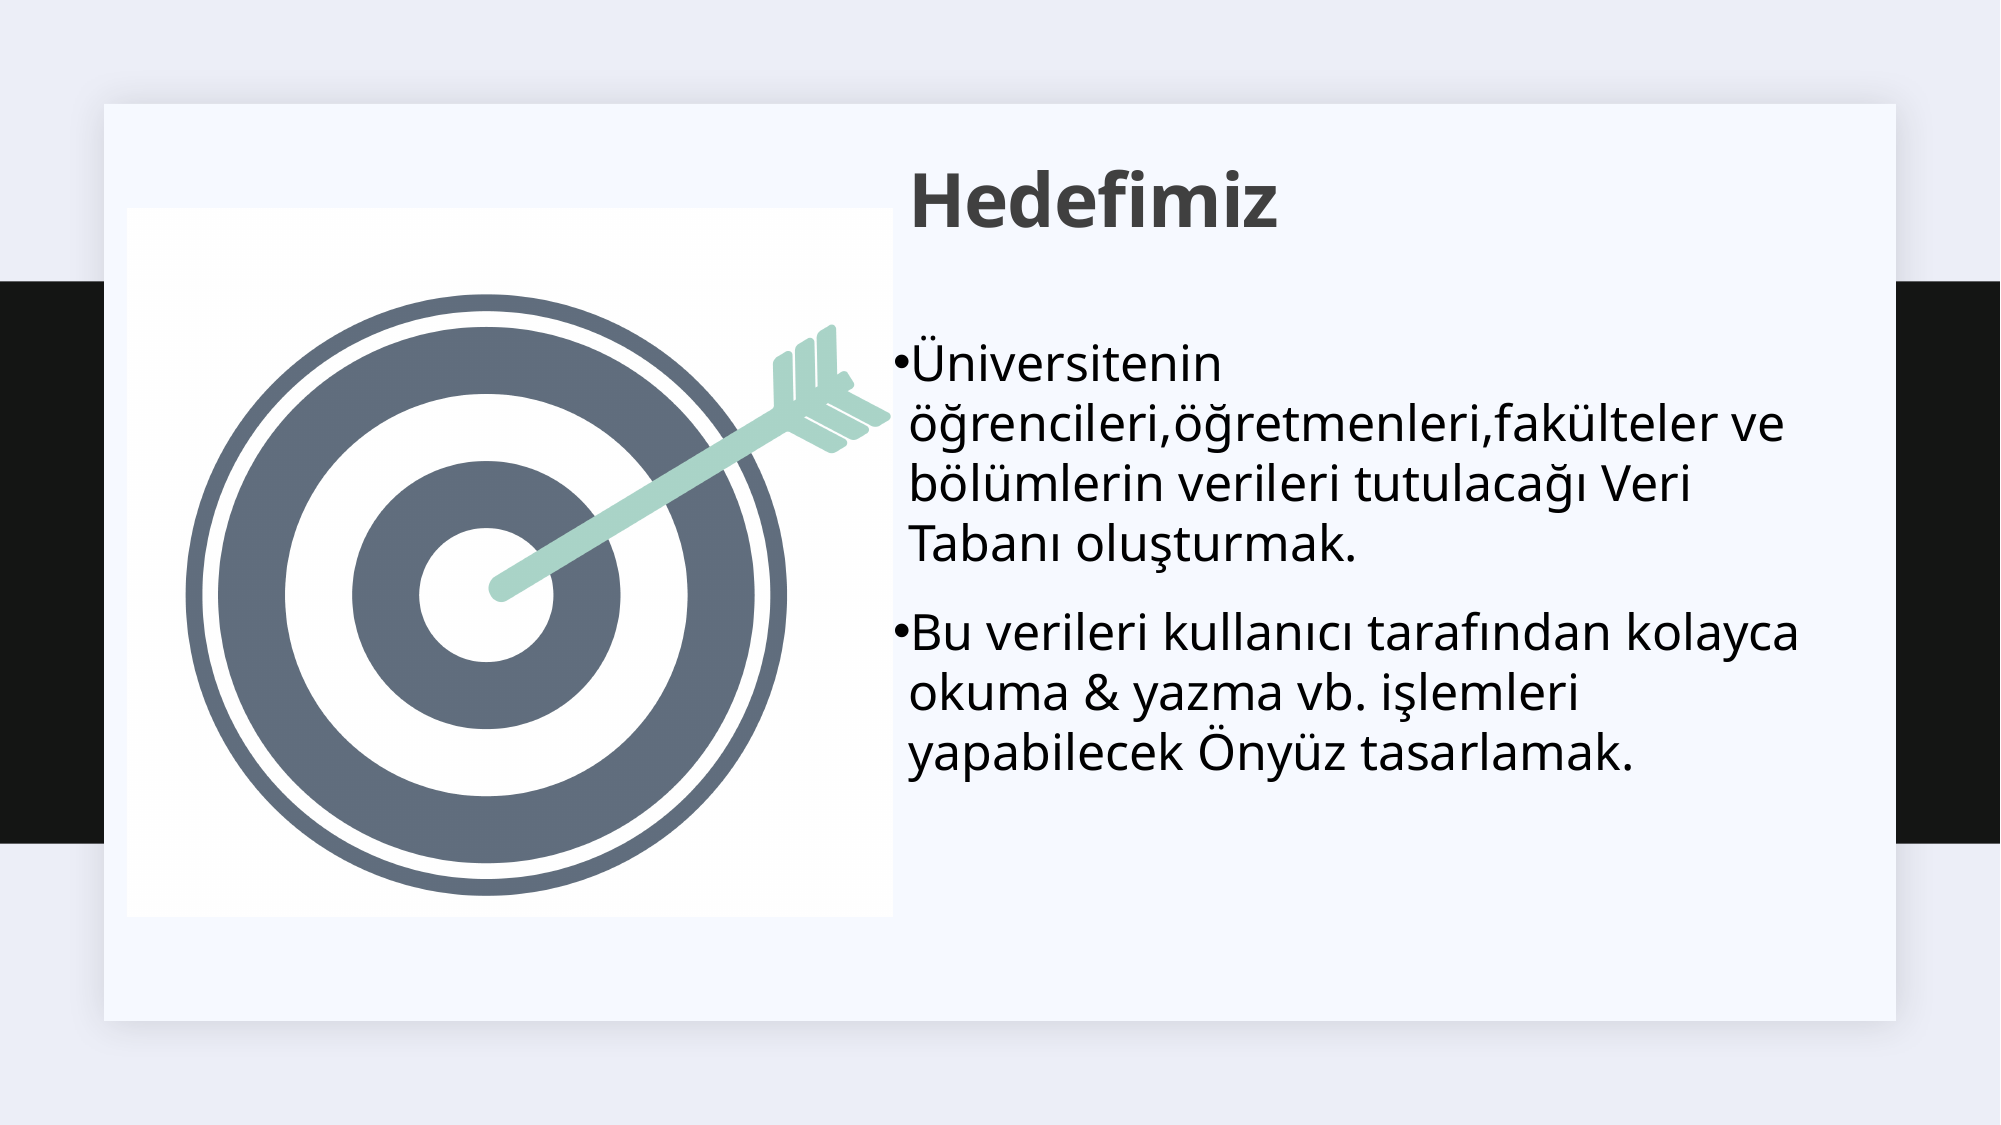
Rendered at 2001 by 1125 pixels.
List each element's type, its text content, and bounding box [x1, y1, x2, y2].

title Hedefimiz [893, 154, 1830, 251]
list Üniversitenin öğrencileri,öğretmenleri,fakülteler ve bölümlerin verileri tutulacağı Veri Tabanı oluşturmak. Bu verileri kullanıcı tarafından kolayca okuma & yazma vb. işlemleri yapabilecek Önyüz tasarlamak. [893, 323, 1830, 971]
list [126, 207, 894, 918]
